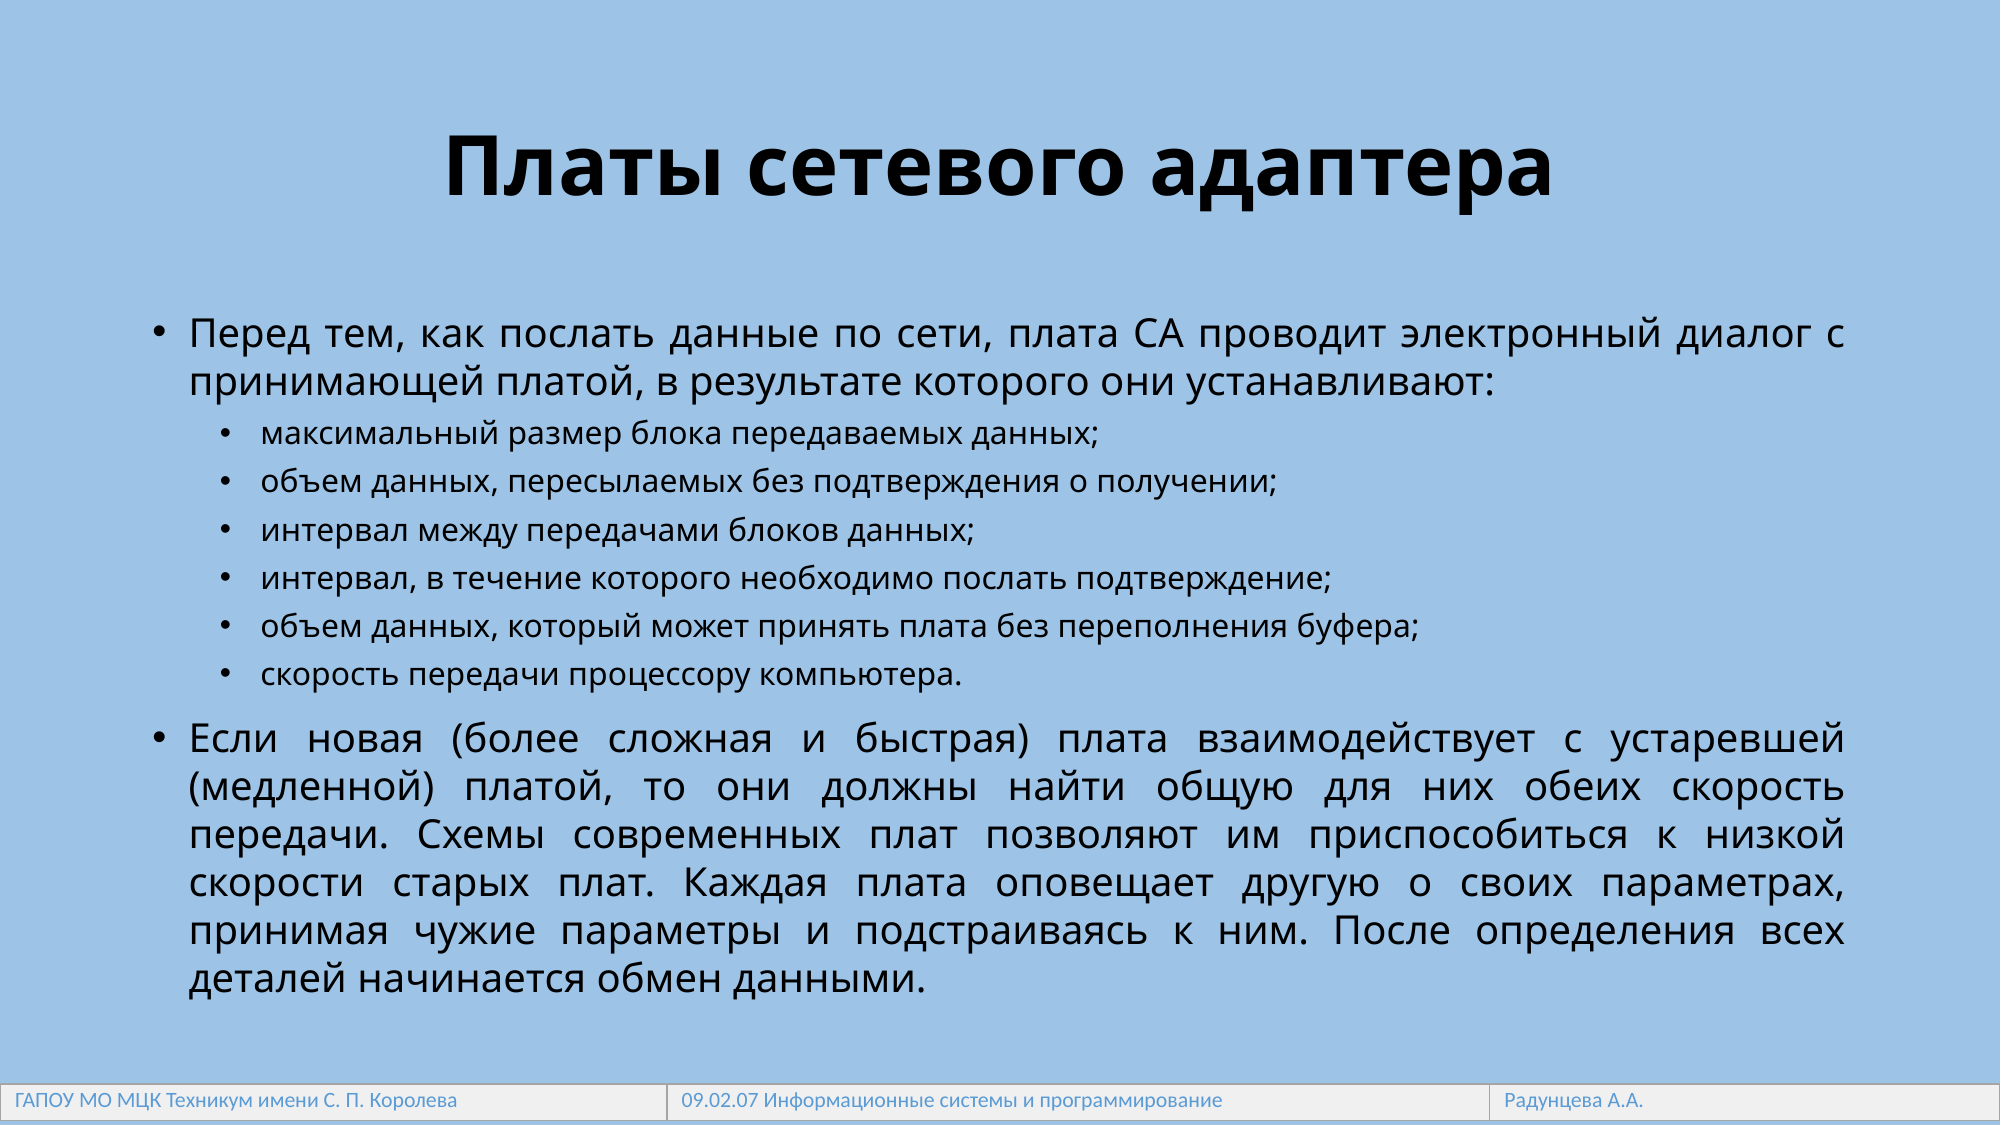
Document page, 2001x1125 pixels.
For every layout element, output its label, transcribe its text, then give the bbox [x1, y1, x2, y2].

title Платы сетевого адаптера [137, 59, 1863, 278]
table_header 09.02.07 Информационные системы и программирование [668, 1085, 1489, 1120]
table_header ГАПОУ МО МЦК Техникум имени С. П. Королева [1, 1085, 666, 1120]
table_header Радунцева А.А. [1490, 1085, 1999, 1120]
list Перед тем, как послать данные по сети, плата СА проводит электронный диалог с принимающей платой, в результате которого они устанавливают: максимальный размер блока передаваемых данных; объем данных, пересылаемых без подтверждения о получении; интервал между передачами блоков данных; интервал, в течение которого необходимо послать подтверждение; объем данных, который может принять плата без переполнения буфера; скорость передачи процессору компьютера. Если новая (более сложная и быстрая) плата взаимодействует с устаревшей (медленной) платой, то они должны найти общую для них обеих скорость передачи. Схемы современных плат позволяют им приспособиться к низкой скорости старых плат. Каждая плата оповещает другую о своих параметрах, принимая чужие параметры и подстраиваясь к ним. После определения всех деталей начинается обмен данными. [137, 299, 1863, 1014]
